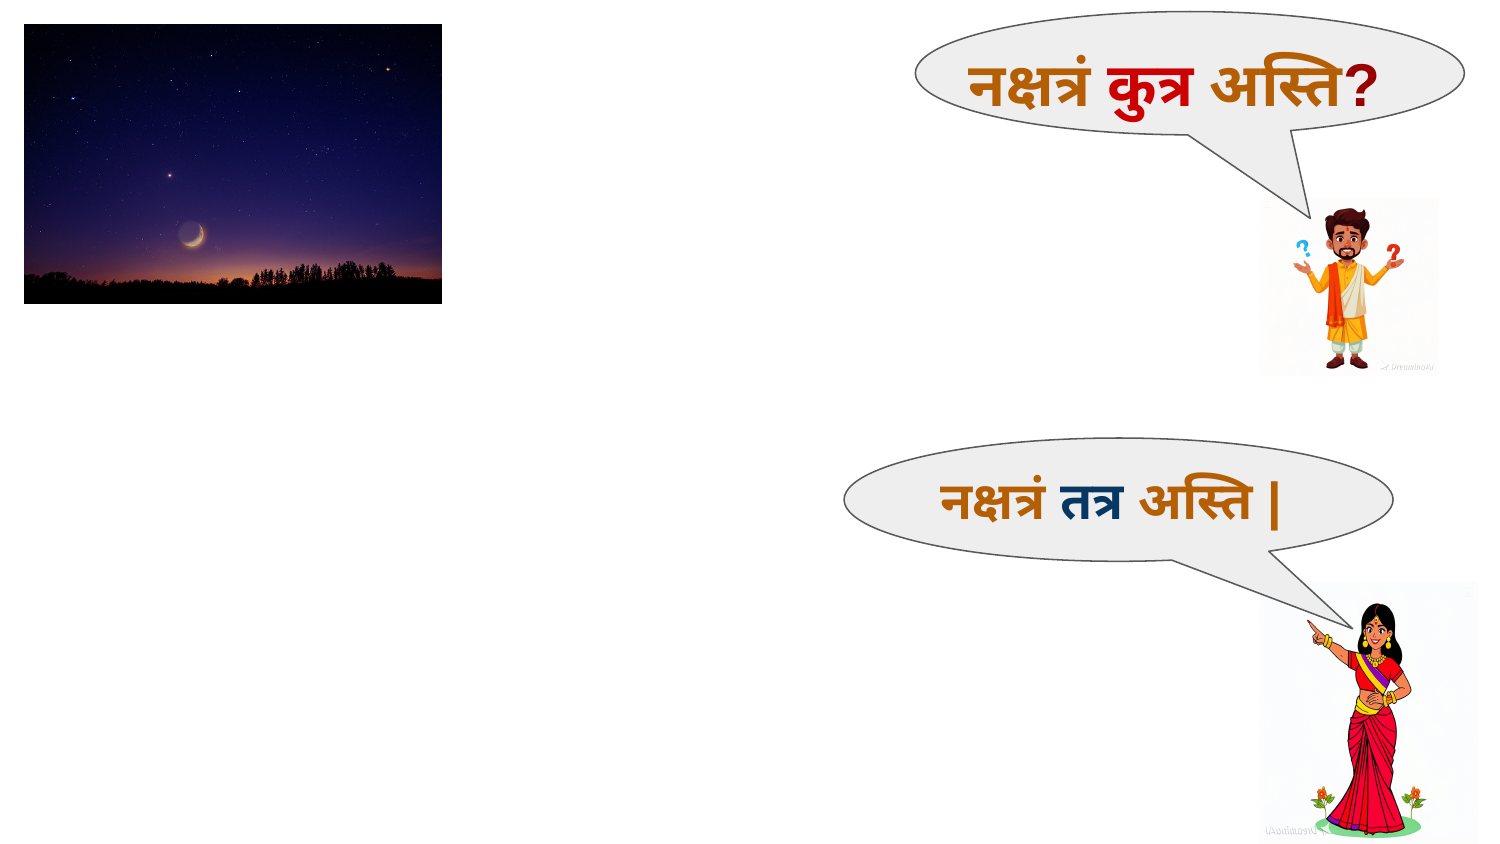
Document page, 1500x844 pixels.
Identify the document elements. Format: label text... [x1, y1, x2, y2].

text_box नक्षत्रं कुत्र अस्ति? [900, 31, 1449, 134]
text_box [844, 457, 919, 542]
text_box [944, 438, 1293, 452]
picture [24, 24, 443, 304]
text_box [1318, 457, 1394, 543]
text_box [989, 11, 1391, 31]
picture [1259, 581, 1479, 844]
text_box नक्षत्रं तत्र अस्ति | [919, 452, 1318, 546]
text_box [1144, 134, 1306, 195]
text_box [1449, 52, 1465, 94]
picture [1259, 196, 1439, 376]
text_box [937, 546, 1300, 592]
